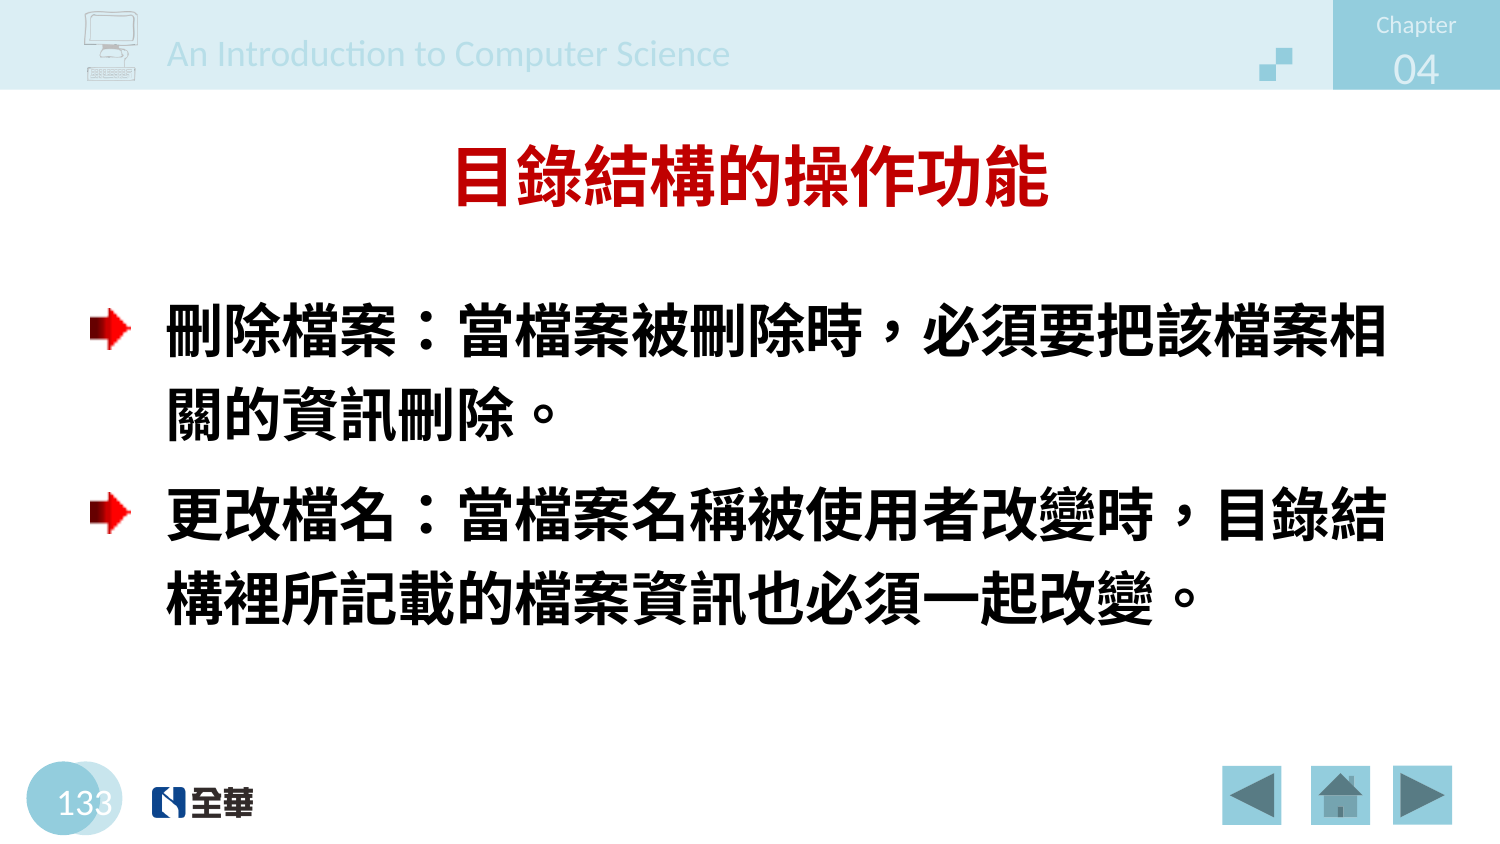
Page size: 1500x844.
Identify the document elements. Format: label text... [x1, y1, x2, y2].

list 刪除檔案：當檔案被刪除時，必須要把該檔案相關的資訊刪除。 更改檔名：當檔案名稱被使用者改變時，目錄結構裡所記載的檔案資訊也必須一起改變。 [75, 272, 1425, 754]
picture [152, 787, 253, 818]
picture [84, 11, 138, 81]
picture [90, 308, 131, 350]
picture [90, 492, 131, 534]
title 目錄結構的操作功能 [75, 104, 1425, 245]
